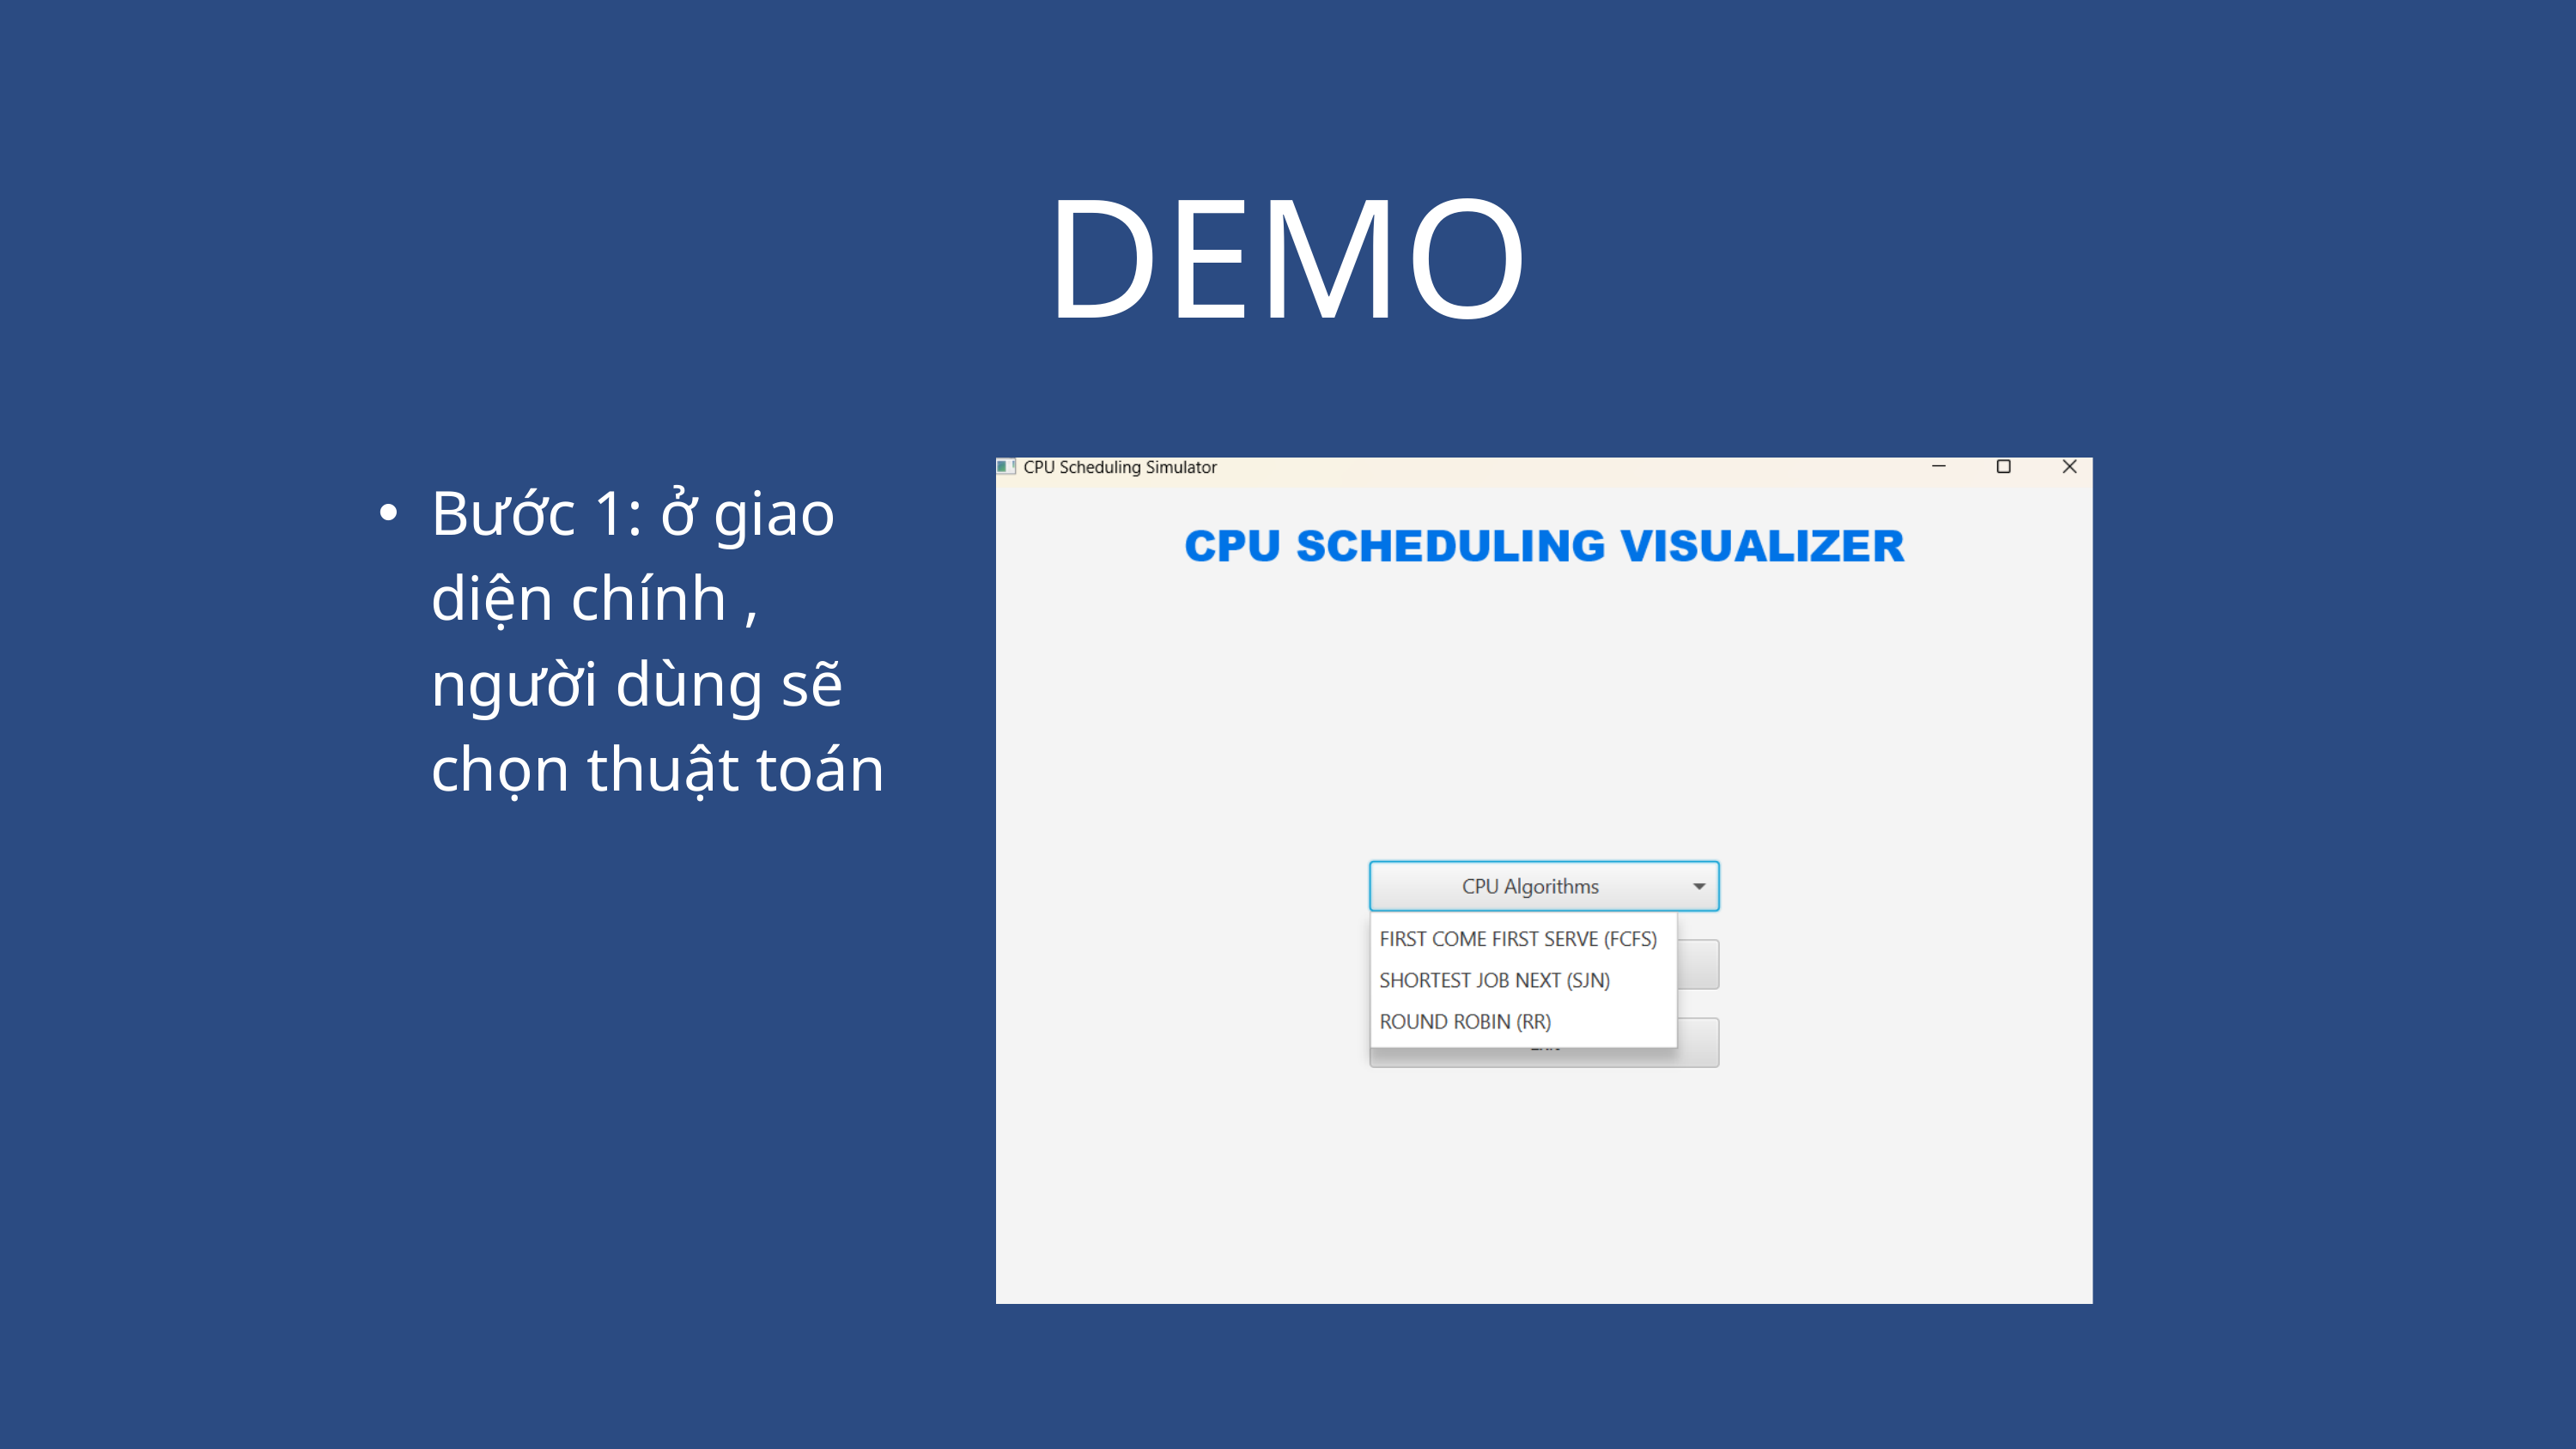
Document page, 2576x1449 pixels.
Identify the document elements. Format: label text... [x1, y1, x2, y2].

text_box Bước 1: ở giao diện chính , người dùng sẽ chọn thuật toán [326, 462, 895, 973]
text_box DEMO [1025, 120, 1551, 351]
text_box [995, 458, 2093, 1304]
